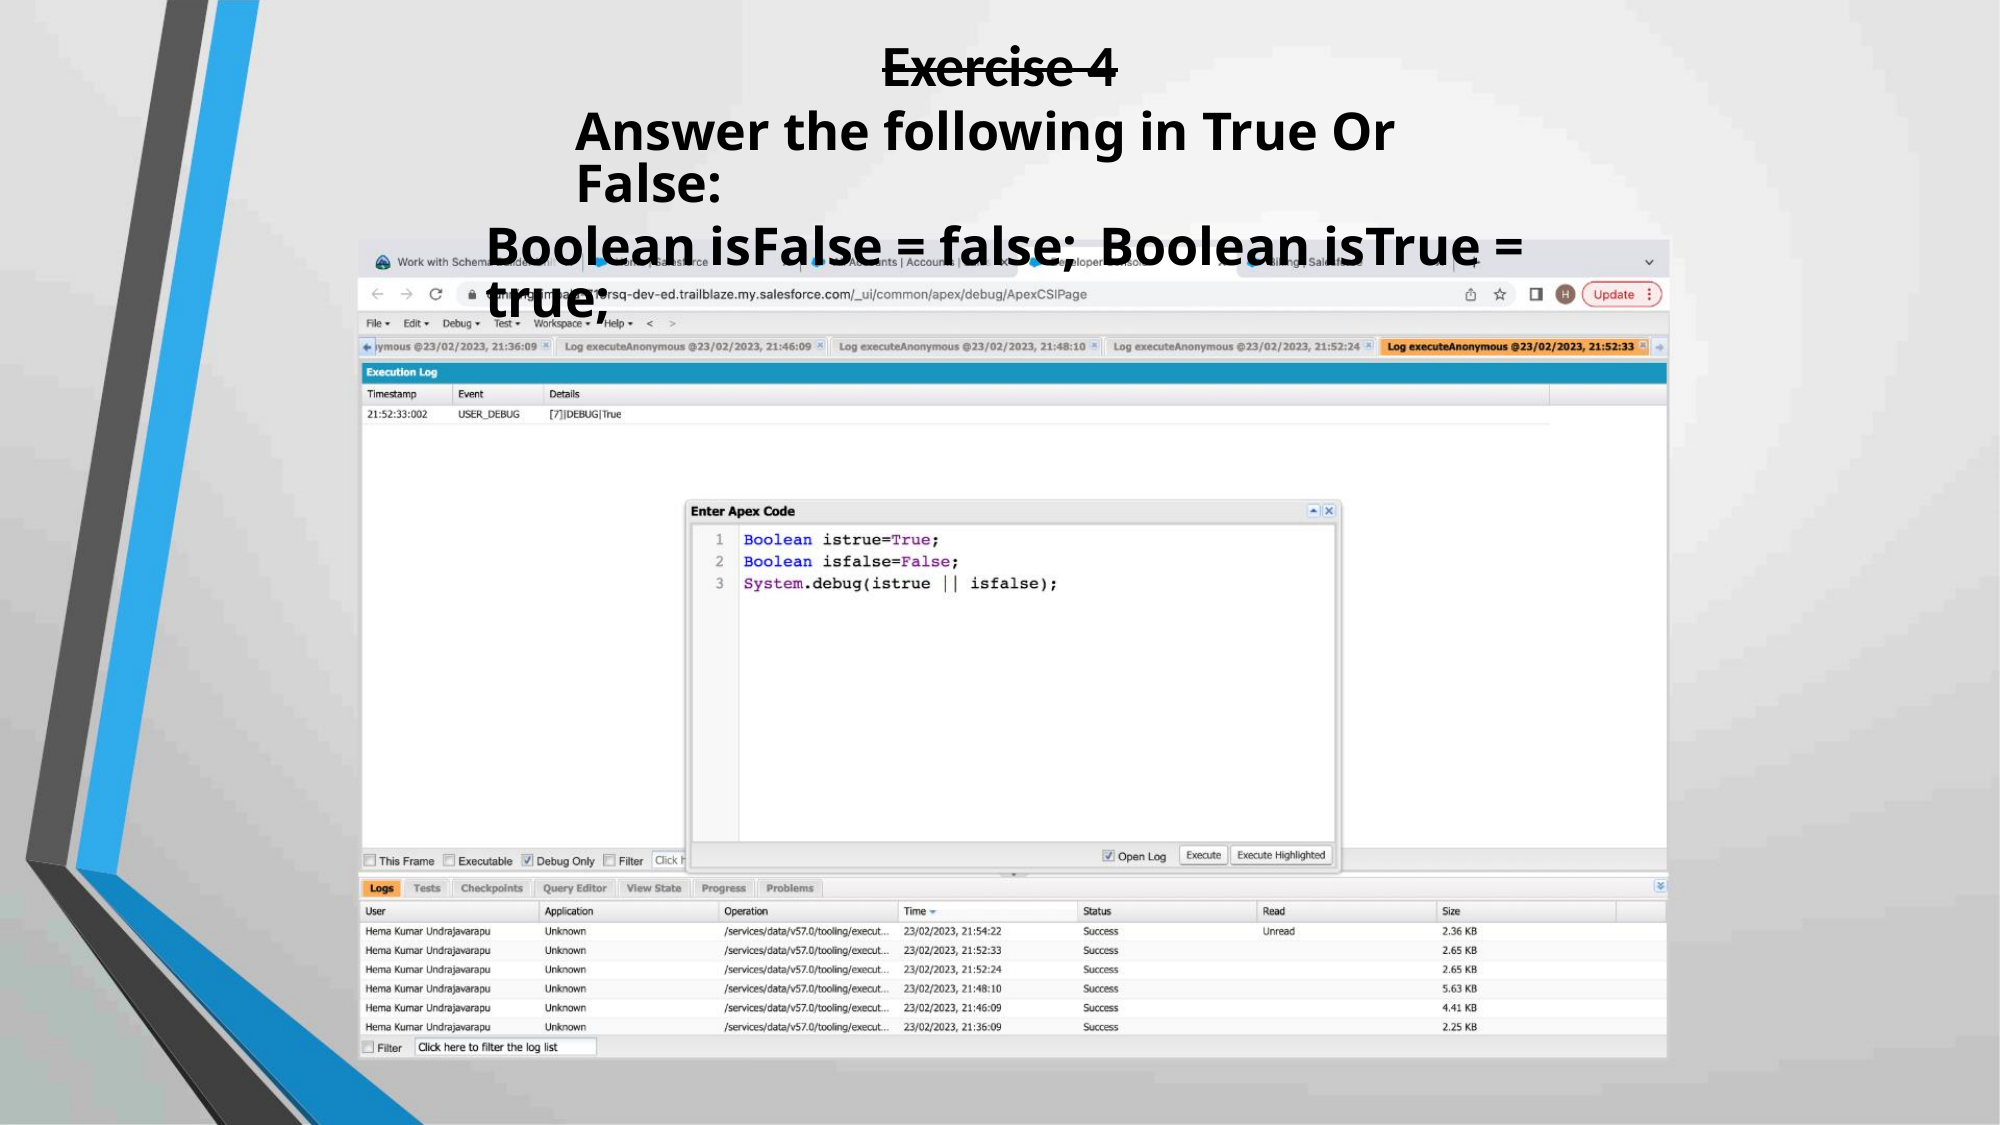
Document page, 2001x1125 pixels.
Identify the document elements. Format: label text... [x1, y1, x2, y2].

text_box [0, 0, 2000, 1125]
text_box Exercise 4 Answer the following in True Or False: Boolean isFalse = false; Boolean isTrue = true; [484, 39, 1542, 328]
